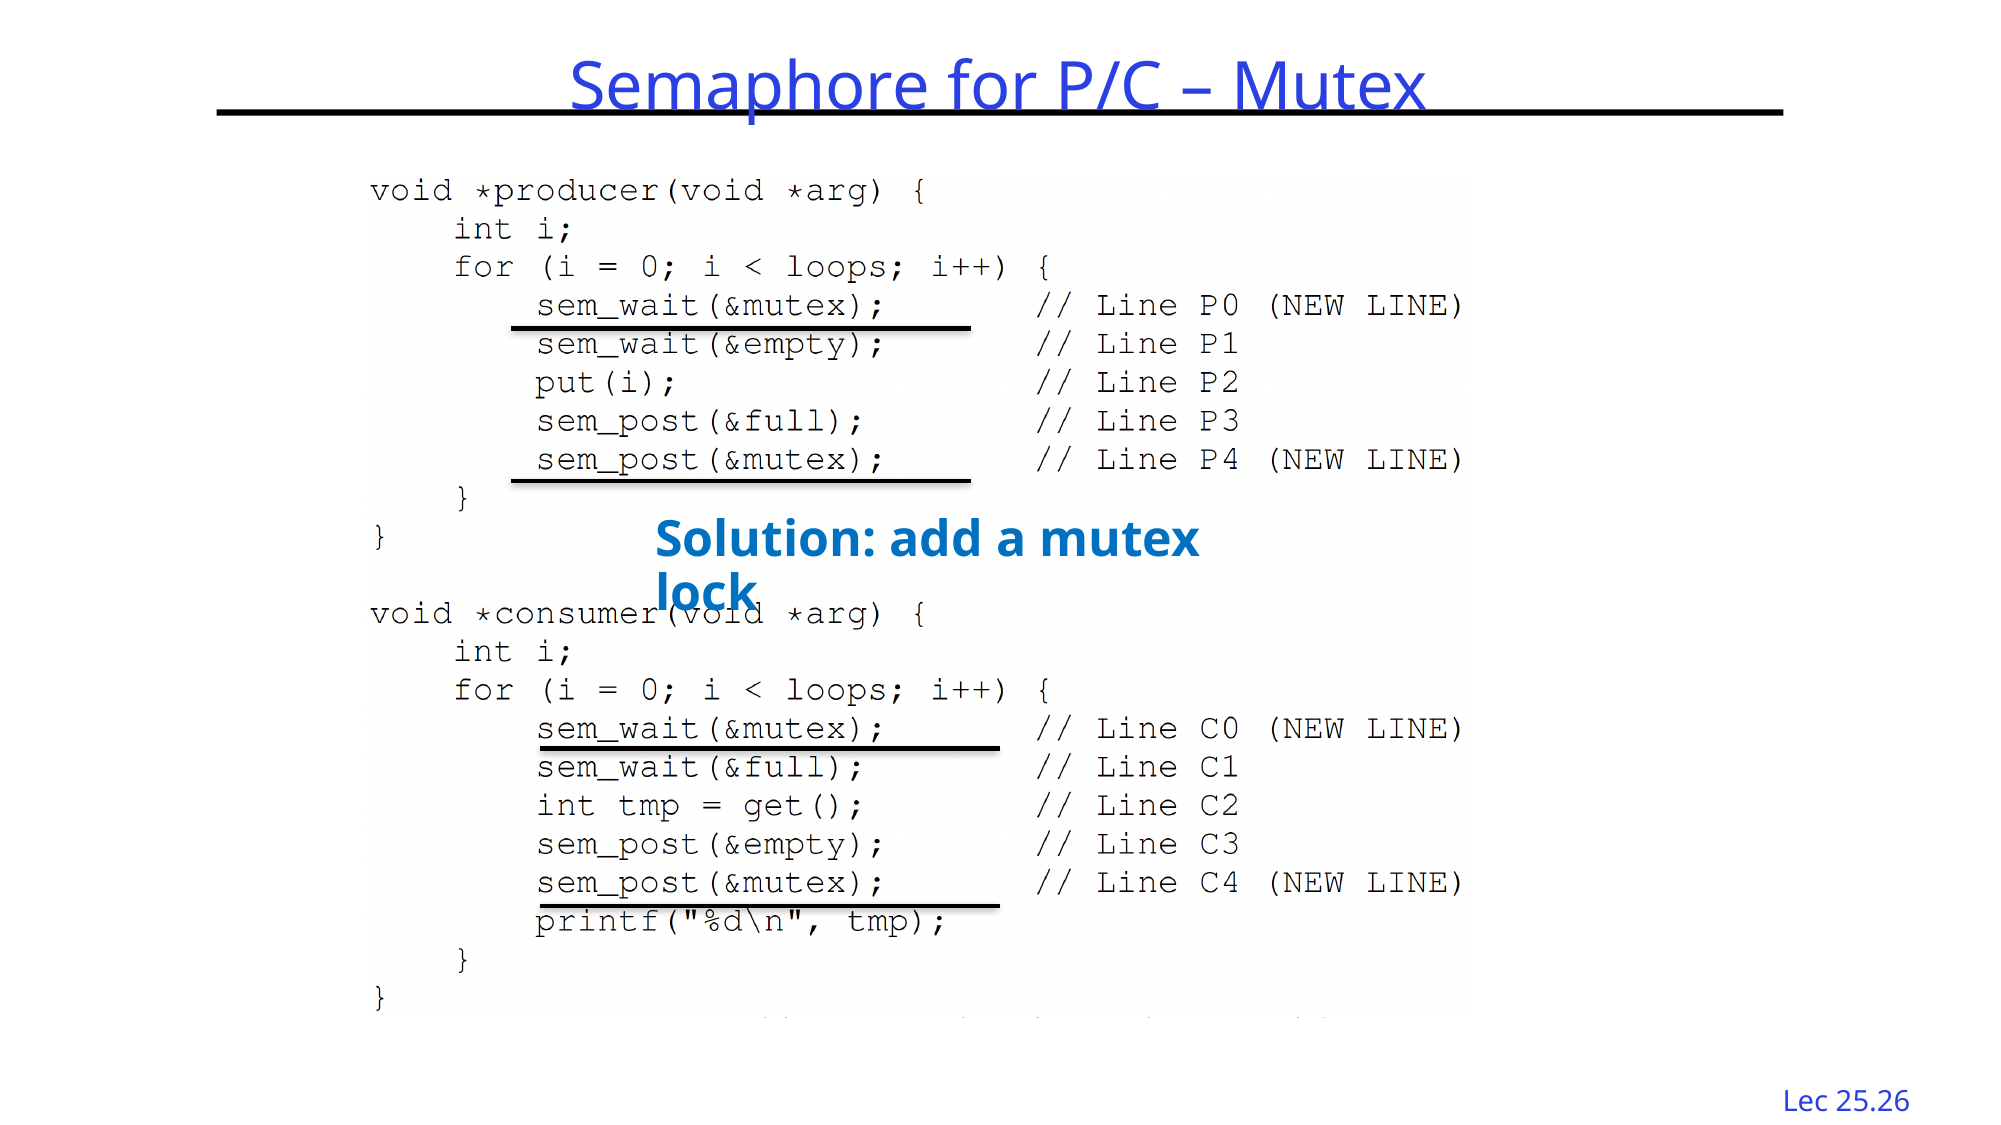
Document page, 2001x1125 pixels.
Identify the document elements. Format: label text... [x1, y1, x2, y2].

title Semaphore for P/C – Mutex [301, 45, 1697, 133]
picture [363, 174, 1470, 1018]
